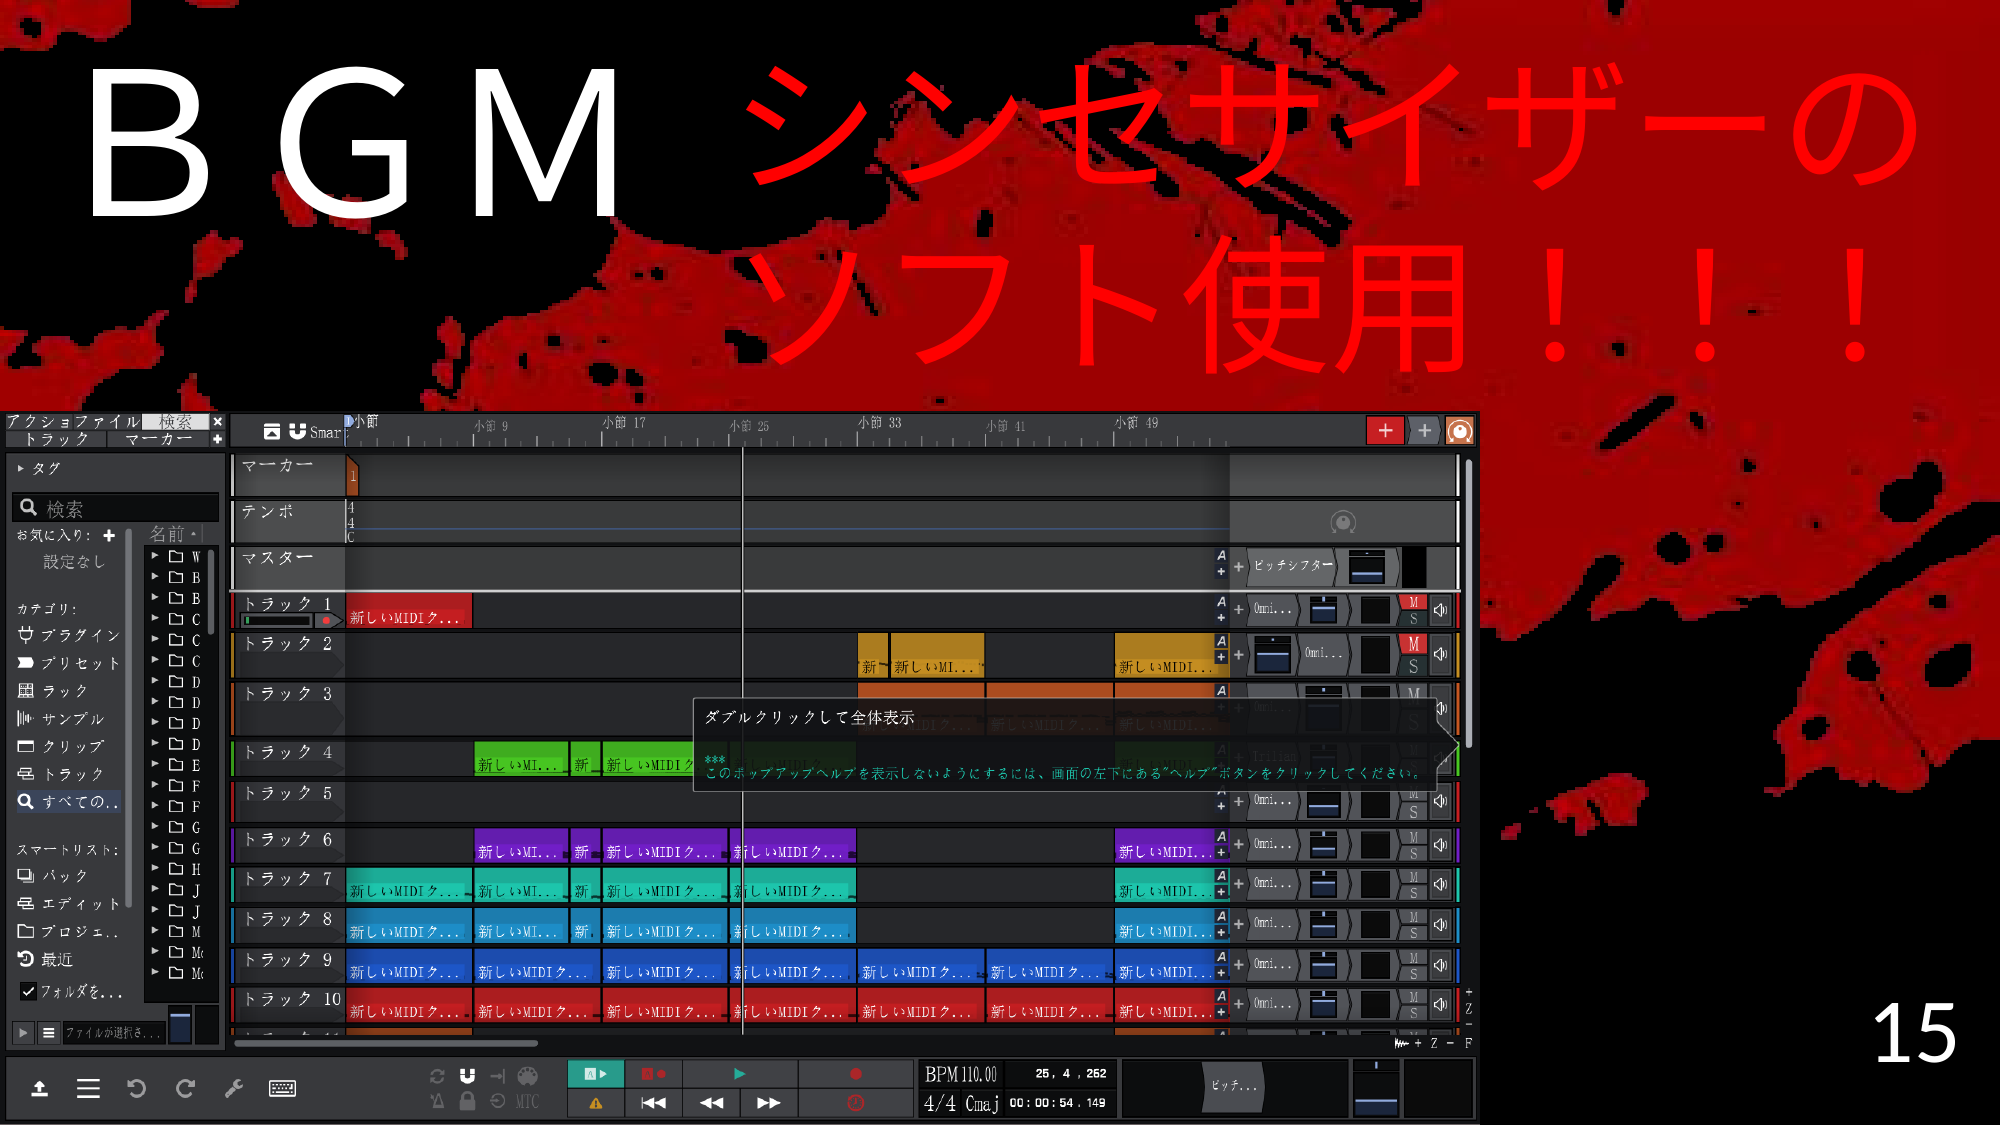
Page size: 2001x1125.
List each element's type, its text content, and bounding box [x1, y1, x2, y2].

picture [0, 0, 2000, 1125]
title ＢＧＭ [30, 42, 716, 260]
text_box シンセサイザーの ソフト使用！！！ [716, 23, 1946, 399]
slide_number 15 [1525, 995, 1976, 1056]
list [0, 411, 1480, 1125]
